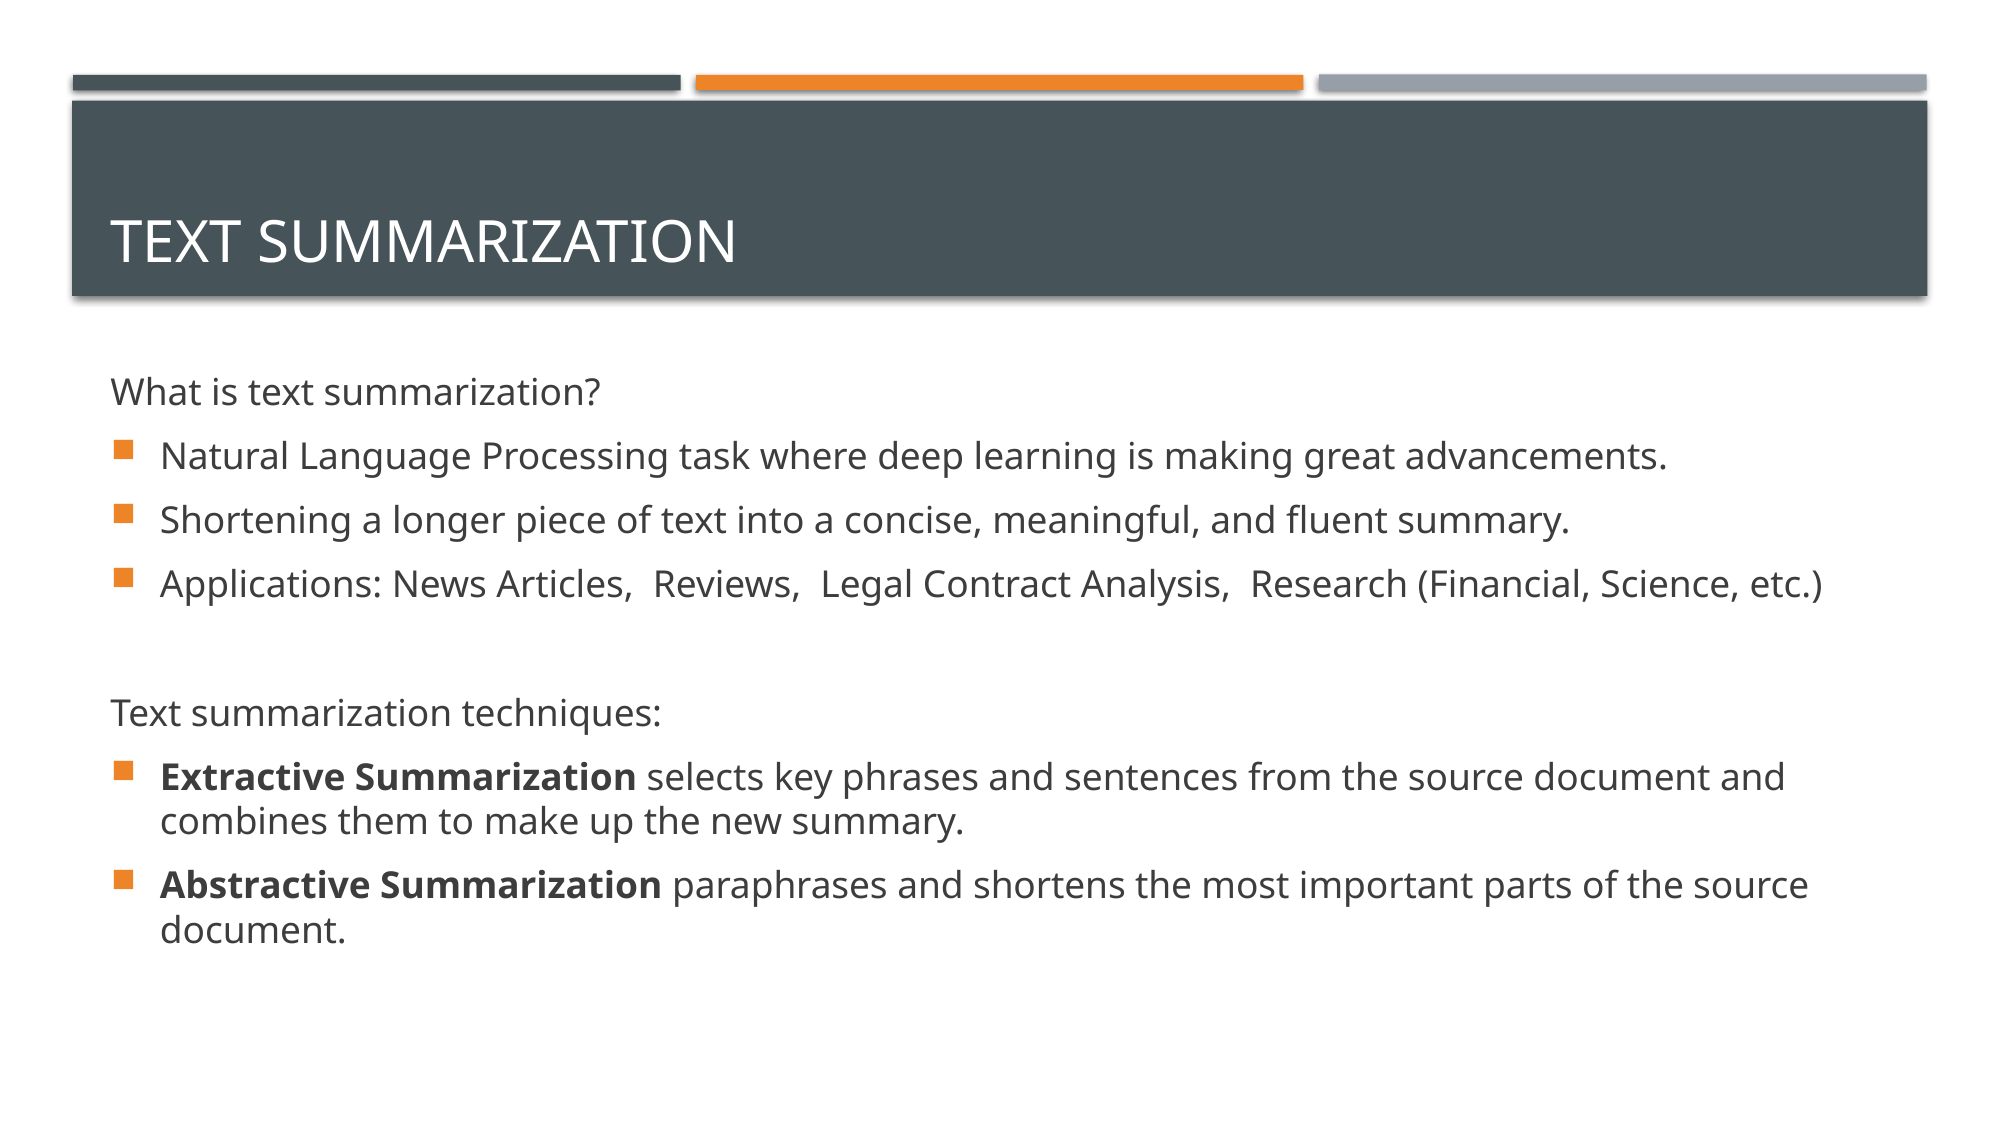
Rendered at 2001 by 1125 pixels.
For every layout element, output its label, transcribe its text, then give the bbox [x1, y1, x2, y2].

list What is text summarization? Natural Language Processing task where deep learning is making great advancements. Shortening a longer piece of text into a concise, meaningful, and fluent summary. Applications: News Articles, Reviews, Legal Contract Analysis, Research (Financial, Science, etc.) Text summarization techniques: Extractive Summarization selects key phrases and sentences from the source document and combines them to make up the new summary. Abstractive Summarization paraphrases and shortens the most important parts of the source document. [95, 357, 1905, 962]
title Text summarization [95, 115, 1905, 282]
